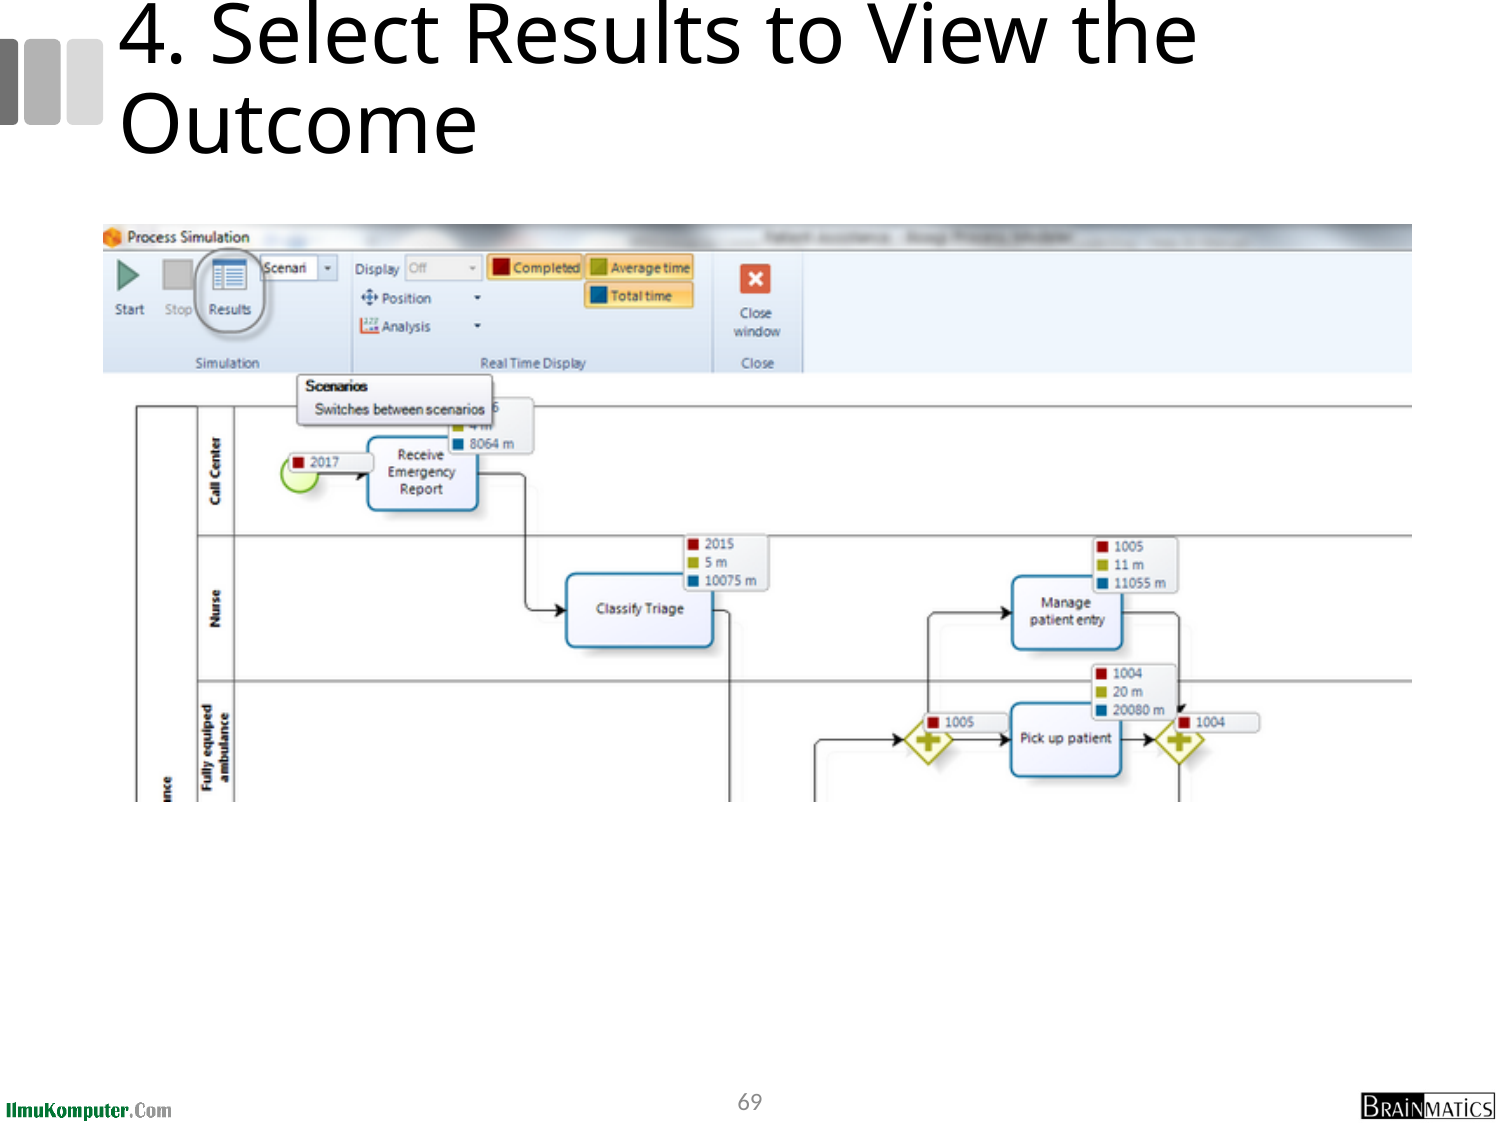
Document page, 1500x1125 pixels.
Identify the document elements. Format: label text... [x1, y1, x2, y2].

picture [1358, 1089, 1498, 1123]
slide_number 69 [581, 1074, 919, 1125]
title 4. Select Results to View the Outcome [103, 24, 1498, 138]
picture [4, 1095, 173, 1125]
picture [103, 224, 1412, 802]
